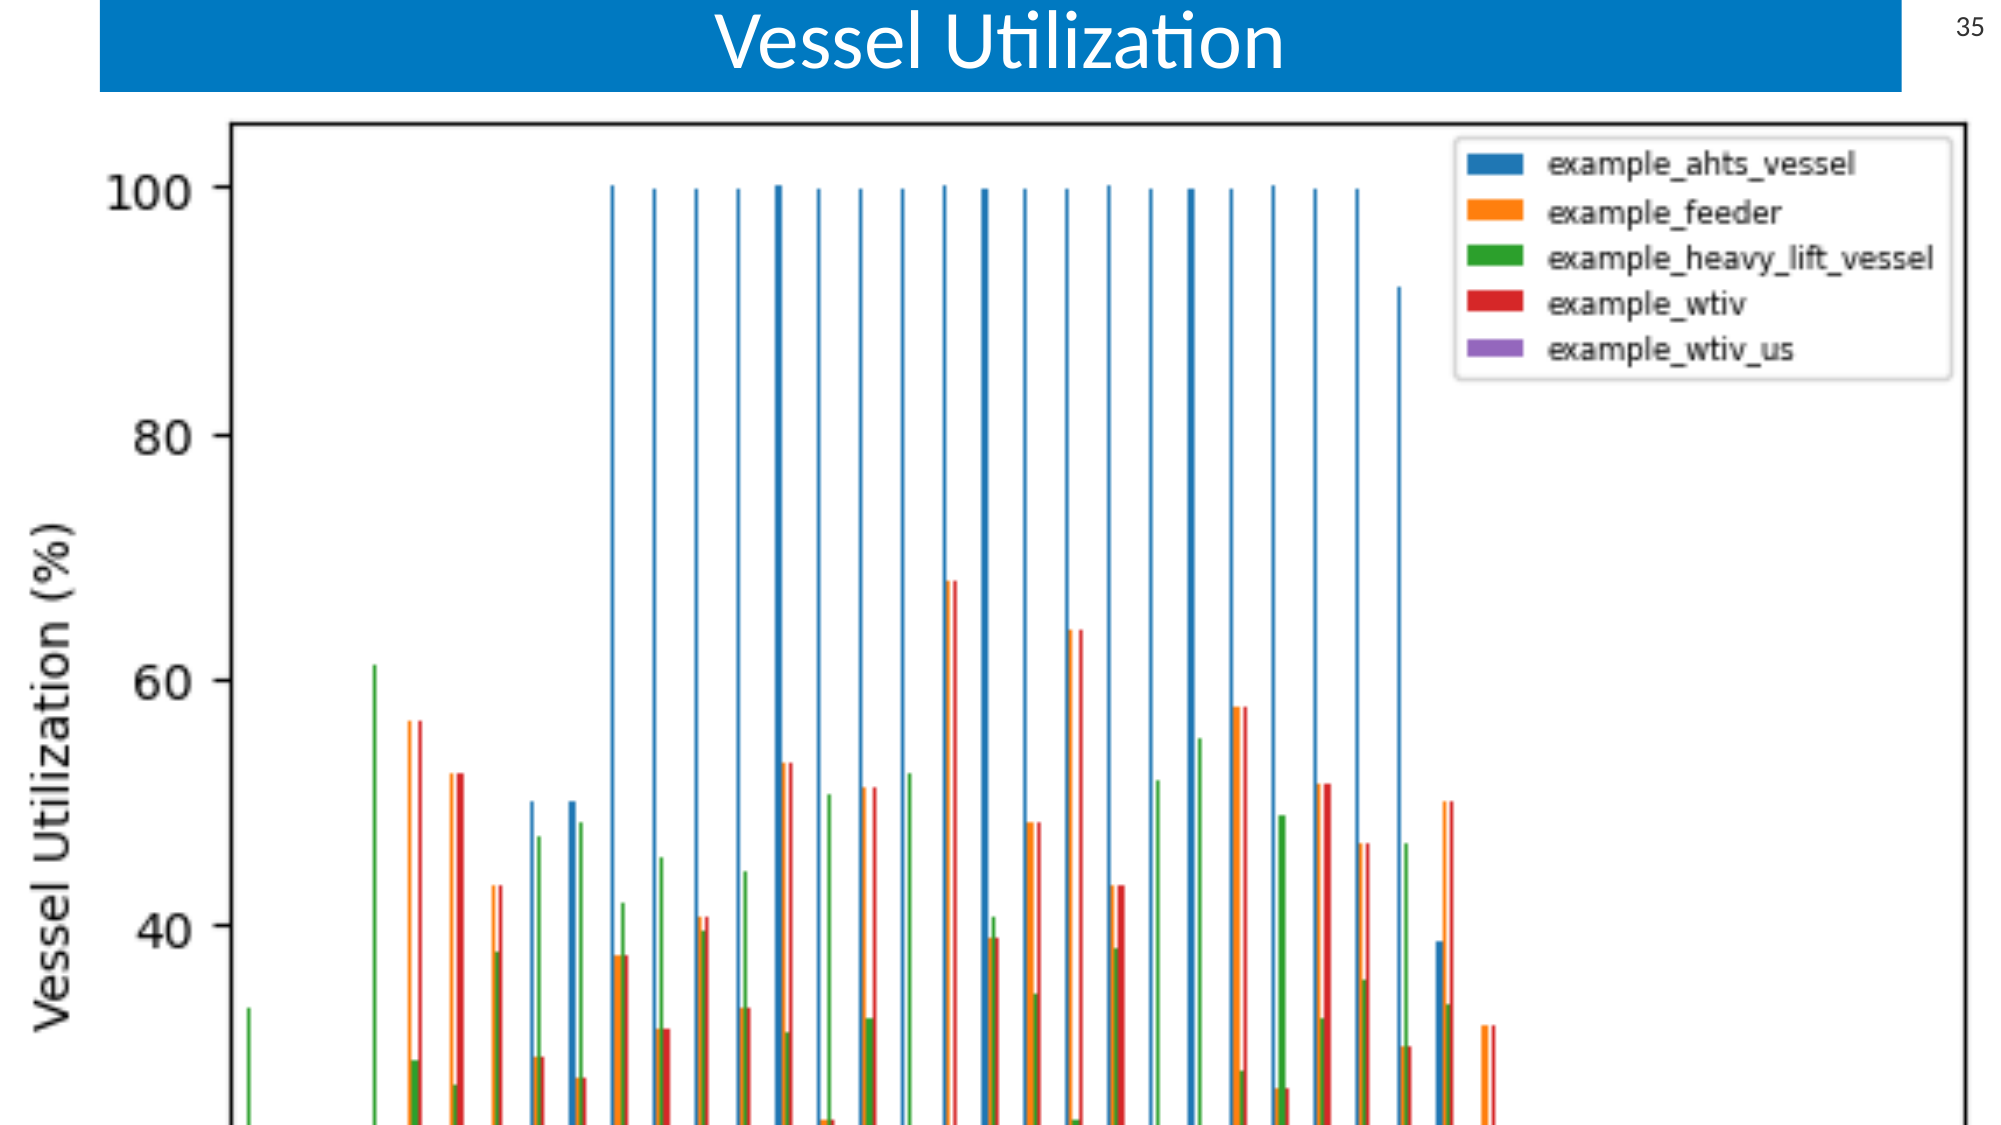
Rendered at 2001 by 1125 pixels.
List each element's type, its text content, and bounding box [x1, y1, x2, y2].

title Vessel Utilization [99, 0, 1902, 91]
picture [0, 92, 2000, 1125]
